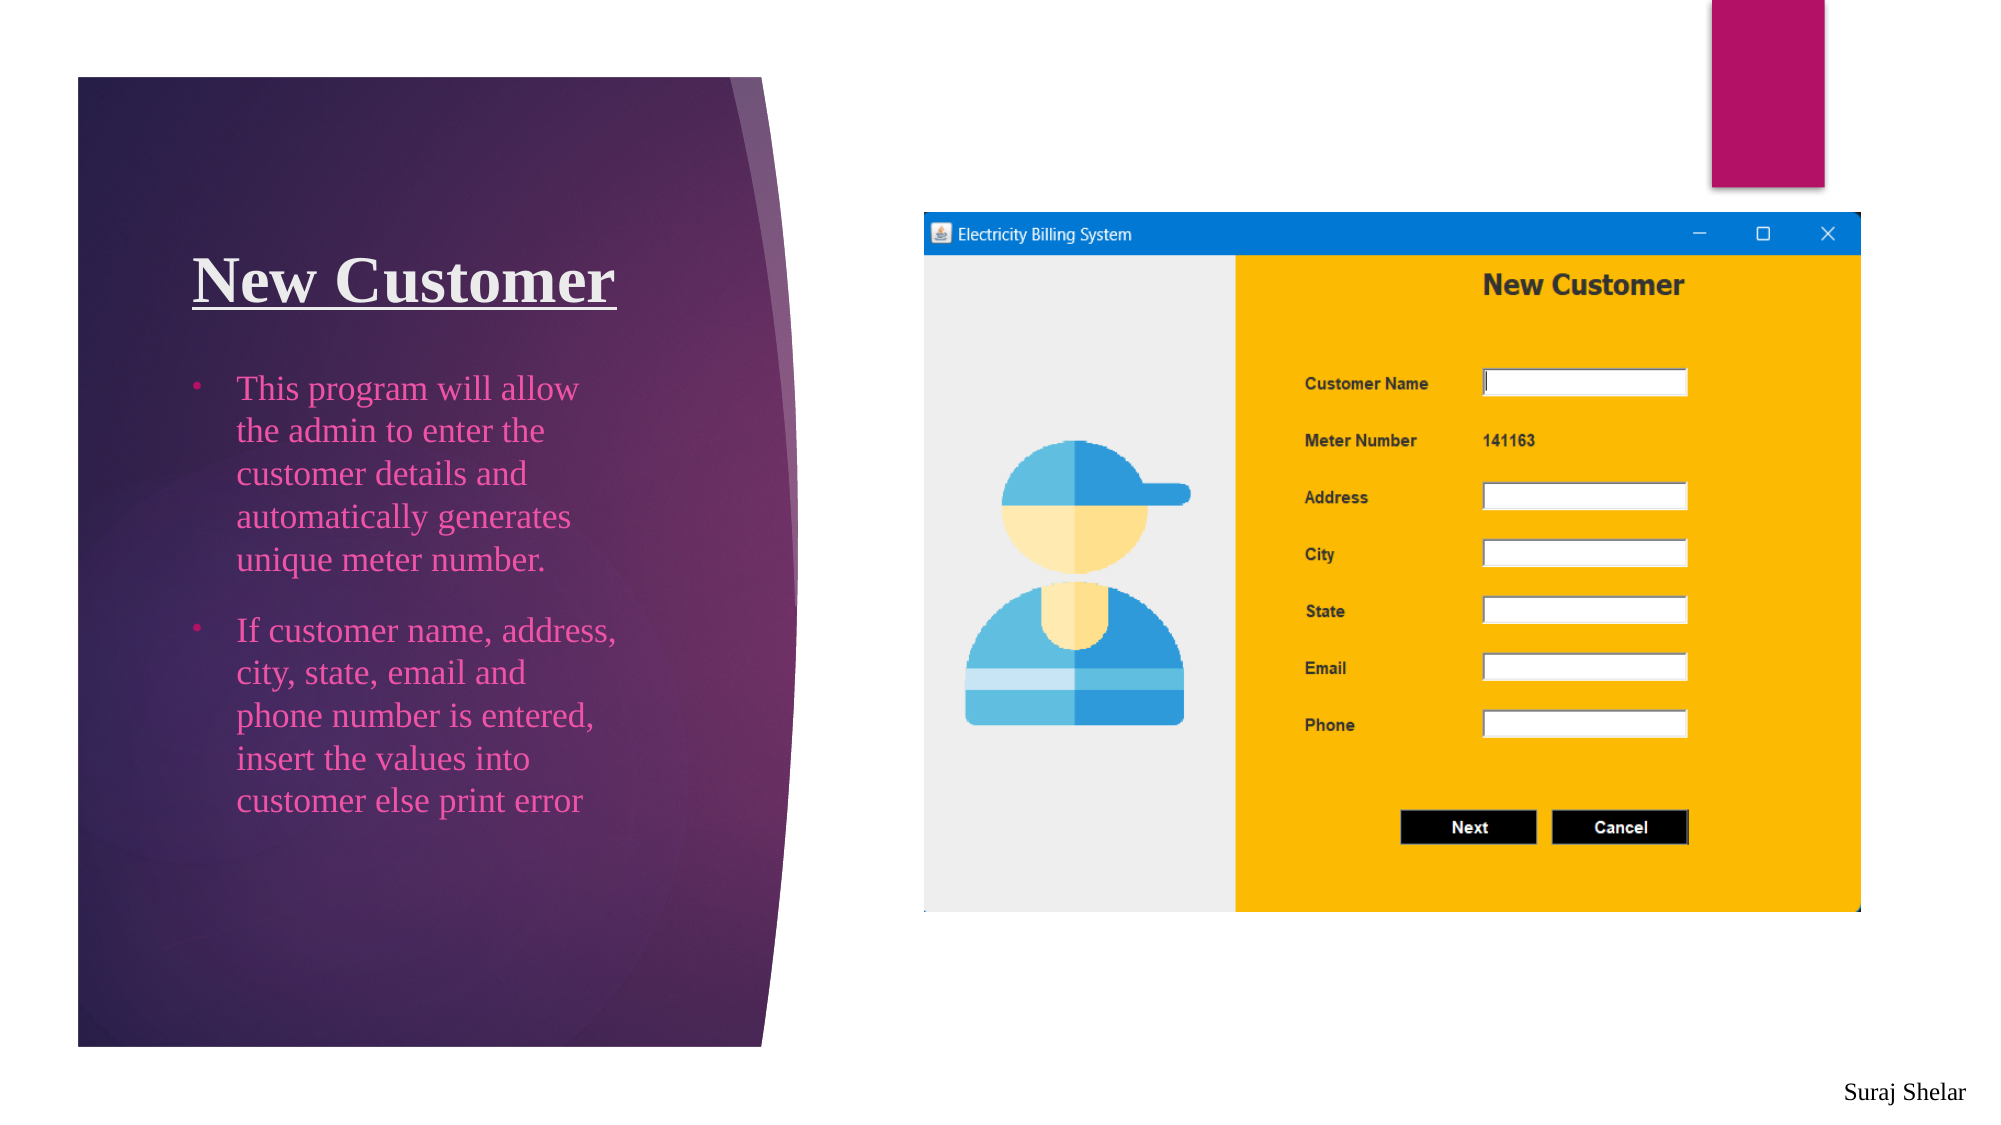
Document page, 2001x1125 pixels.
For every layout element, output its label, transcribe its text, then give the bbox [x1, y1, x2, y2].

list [924, 212, 1861, 913]
text_box Suraj Shelar [1828, 1067, 2000, 1113]
title New Customer [176, 106, 636, 357]
list This program will allow the admin to enter the customer details and automatically generates unique meter number. If customer name, address, city, state, email and phone number is entered, insert the values into customer else print error [176, 357, 636, 871]
